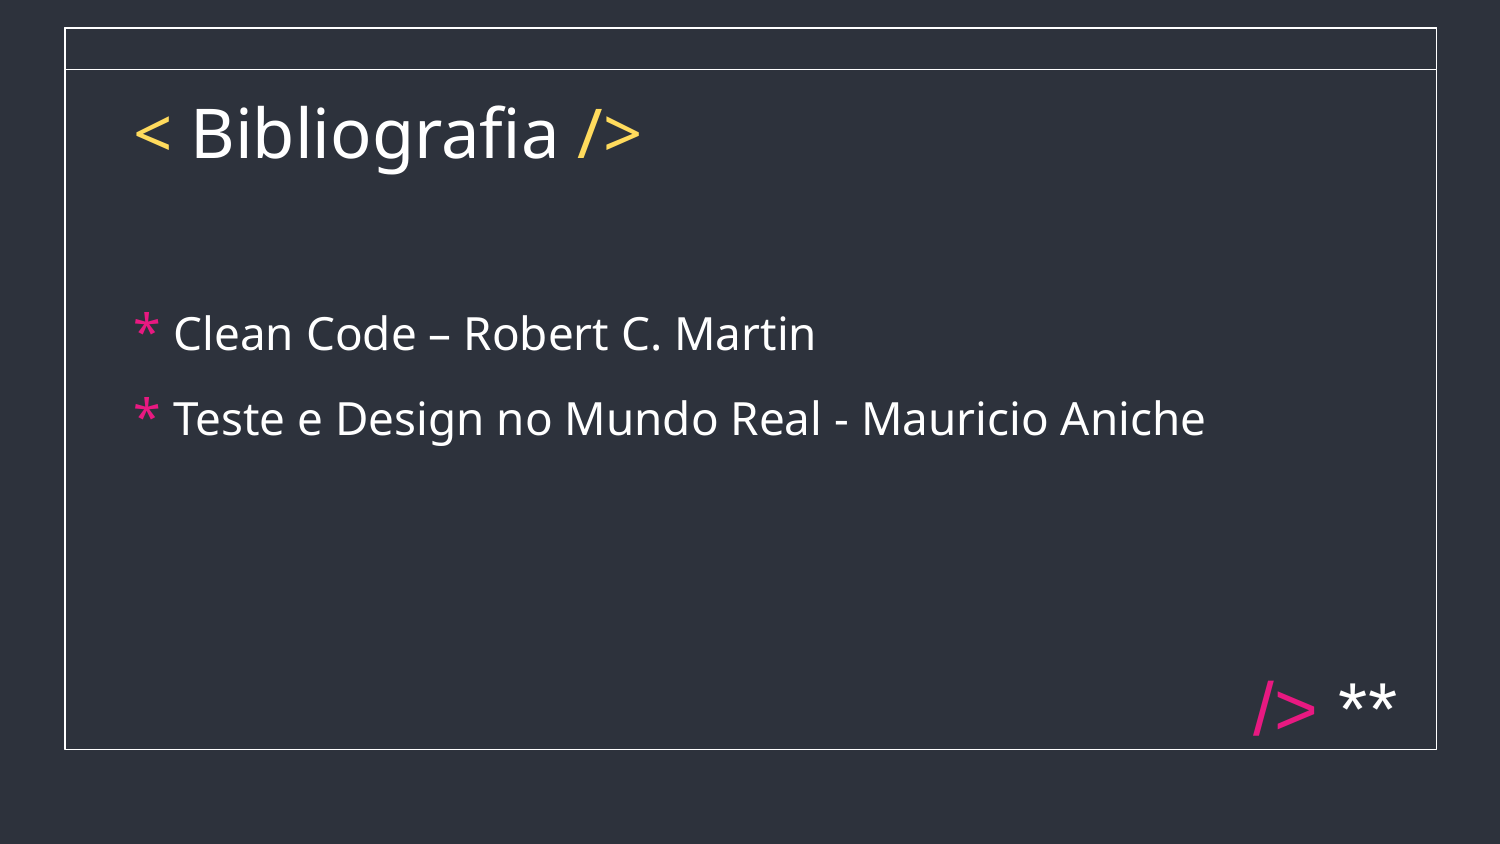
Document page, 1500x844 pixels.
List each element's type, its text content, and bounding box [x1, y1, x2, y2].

text_box /> ** [1225, 655, 1426, 761]
title < Bibliografia /> [118, 75, 1382, 170]
subtitle * Teste e Design no Mundo Real - Mauricio Aniche [118, 380, 1382, 450]
subtitle * Clean Code – Robert C. Martin [118, 295, 964, 365]
